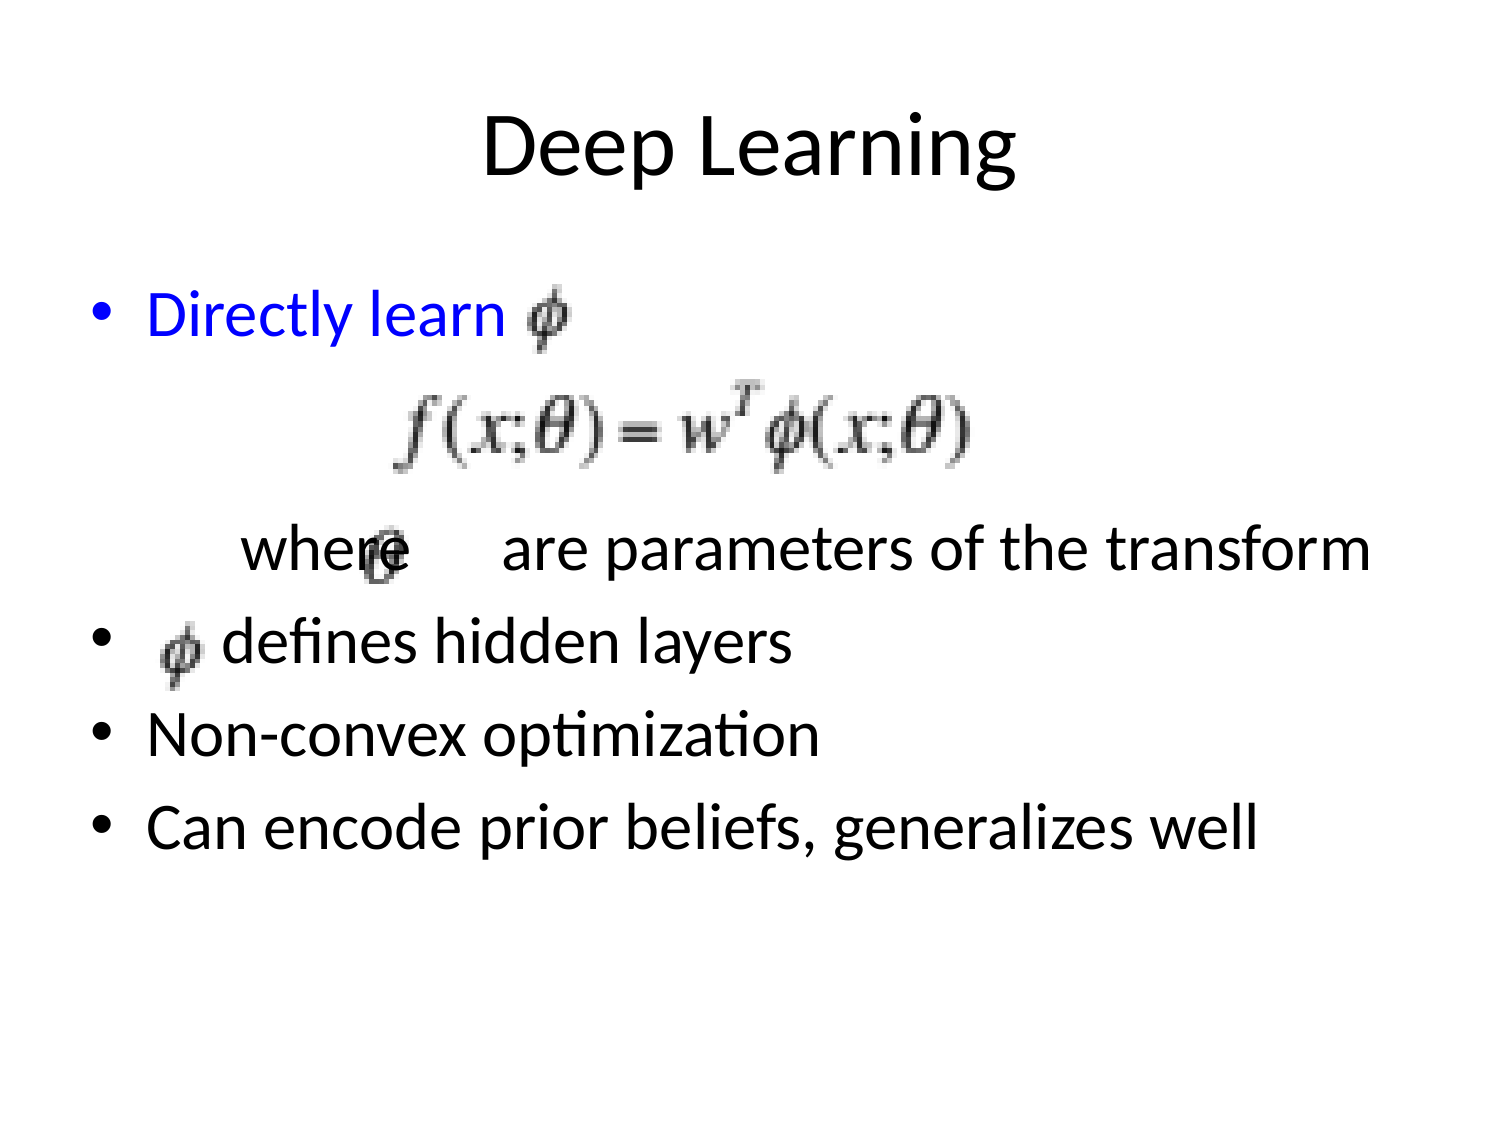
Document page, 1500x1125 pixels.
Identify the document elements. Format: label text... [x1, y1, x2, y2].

title Deep Learning [75, 45, 1425, 233]
list Directly learn where are parameters of the transform defines hidden layers Non-convex optimization Can encode prior beliefs, generalizes well [75, 262, 1425, 1005]
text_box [517, 275, 578, 362]
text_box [355, 511, 415, 595]
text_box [150, 611, 211, 701]
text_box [384, 364, 976, 481]
